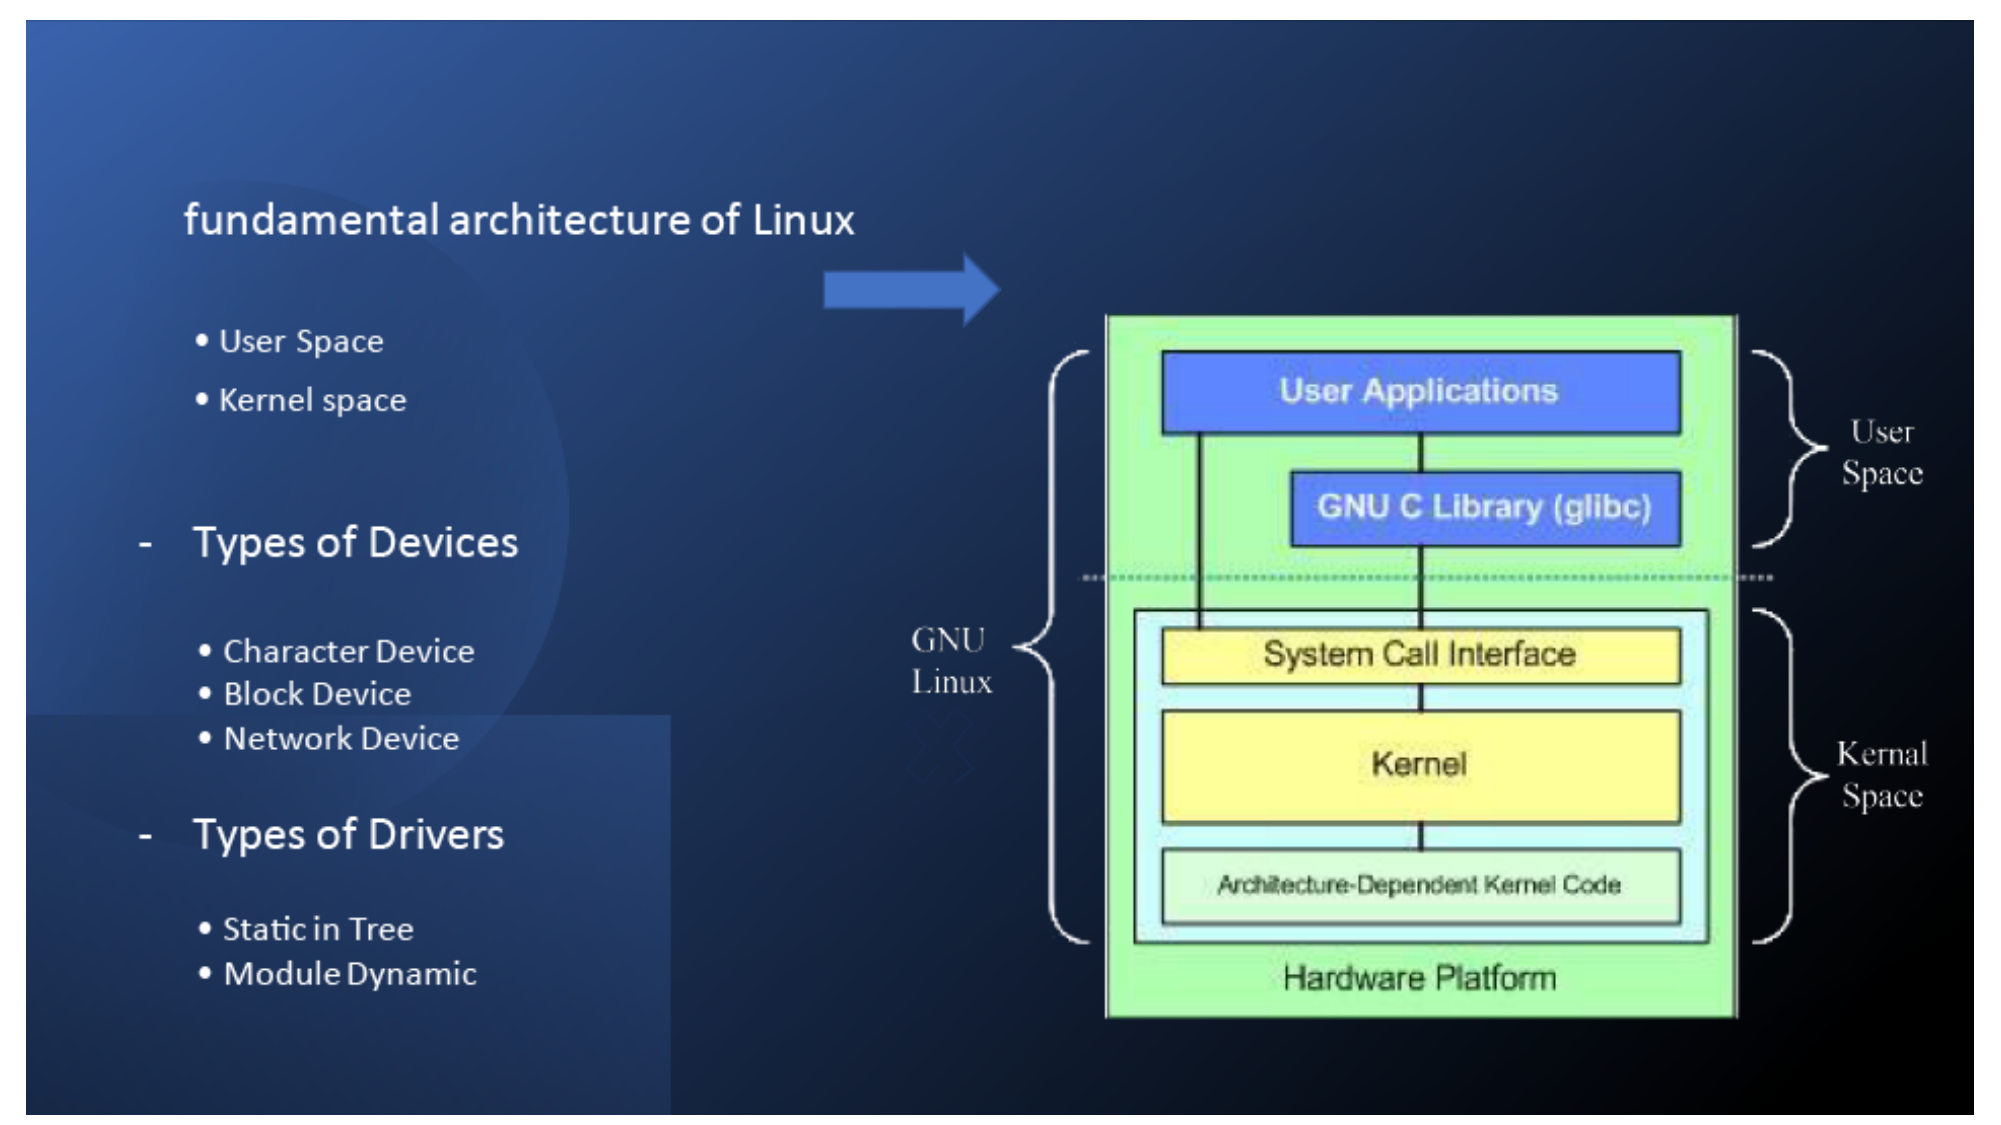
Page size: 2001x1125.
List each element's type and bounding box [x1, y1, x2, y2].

list [26, 20, 1974, 1115]
